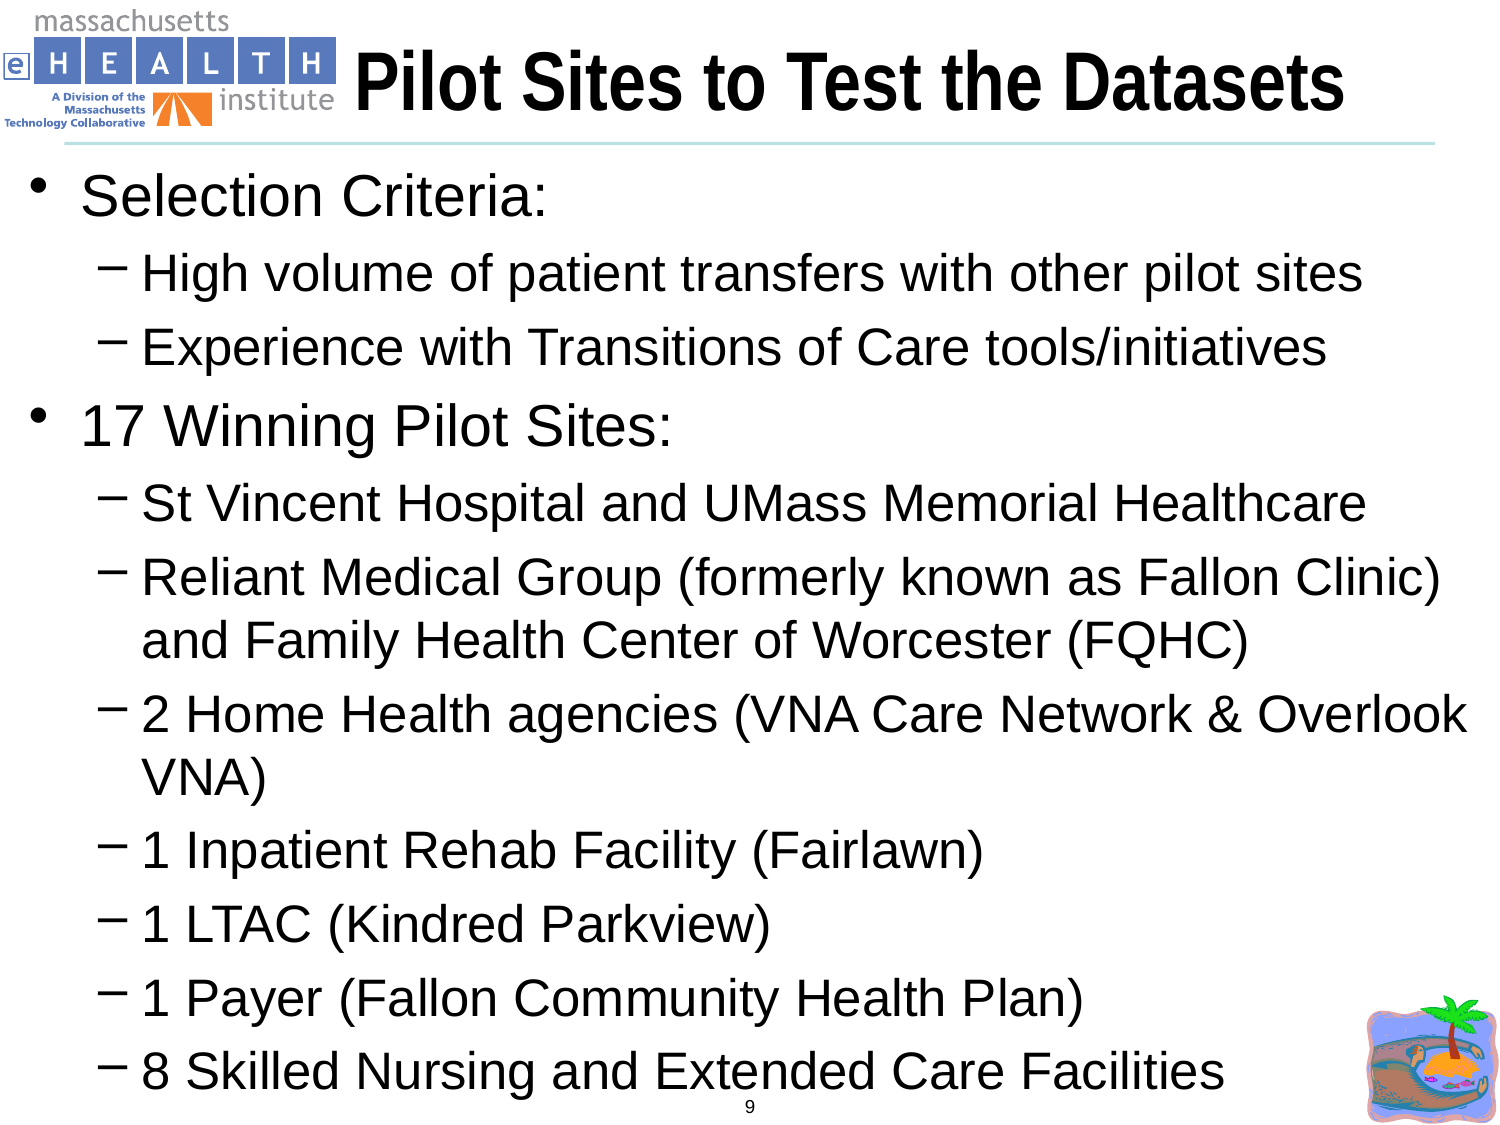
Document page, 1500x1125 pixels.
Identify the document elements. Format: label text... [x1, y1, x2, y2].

title Pilot Sites to Test the Datasets [339, 14, 1500, 140]
list Selection Criteria: High volume of patient transfers with other pilot sites Experience with Transitions of Care tools/initiatives 17 Winning Pilot Sites: St Vincent Hospital and UMass Memorial Healthcare Reliant Medical Group (formerly known as Fallon Clinic) and Family Health Center of Worcester (FQHC) 2 Home Health agencies (VNA Care Network & Overlook VNA) 1 Inpatient Rehab Facility (Fairlawn) 1 LTAC (Kindred Parkview) 1 Payer (Fallon Community Health Plan) 8 Skilled Nursing and Extended Care Facilities [13, 149, 1500, 1125]
picture [1364, 993, 1500, 1125]
slide_number 9 [712, 1087, 788, 1113]
